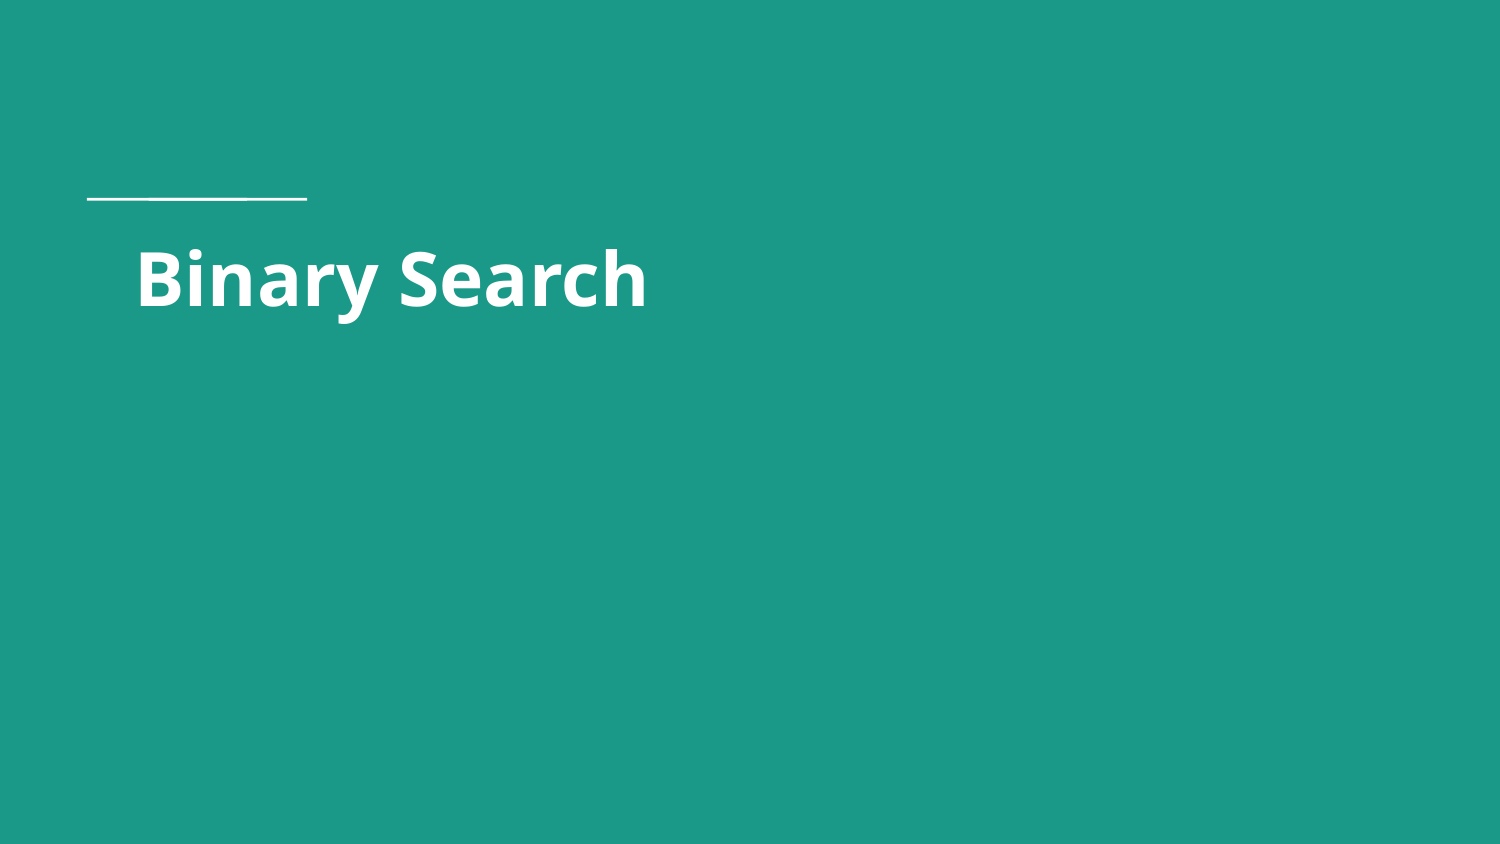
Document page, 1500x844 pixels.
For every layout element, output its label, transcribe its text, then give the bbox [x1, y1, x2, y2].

title Binary Search [119, 216, 1381, 466]
